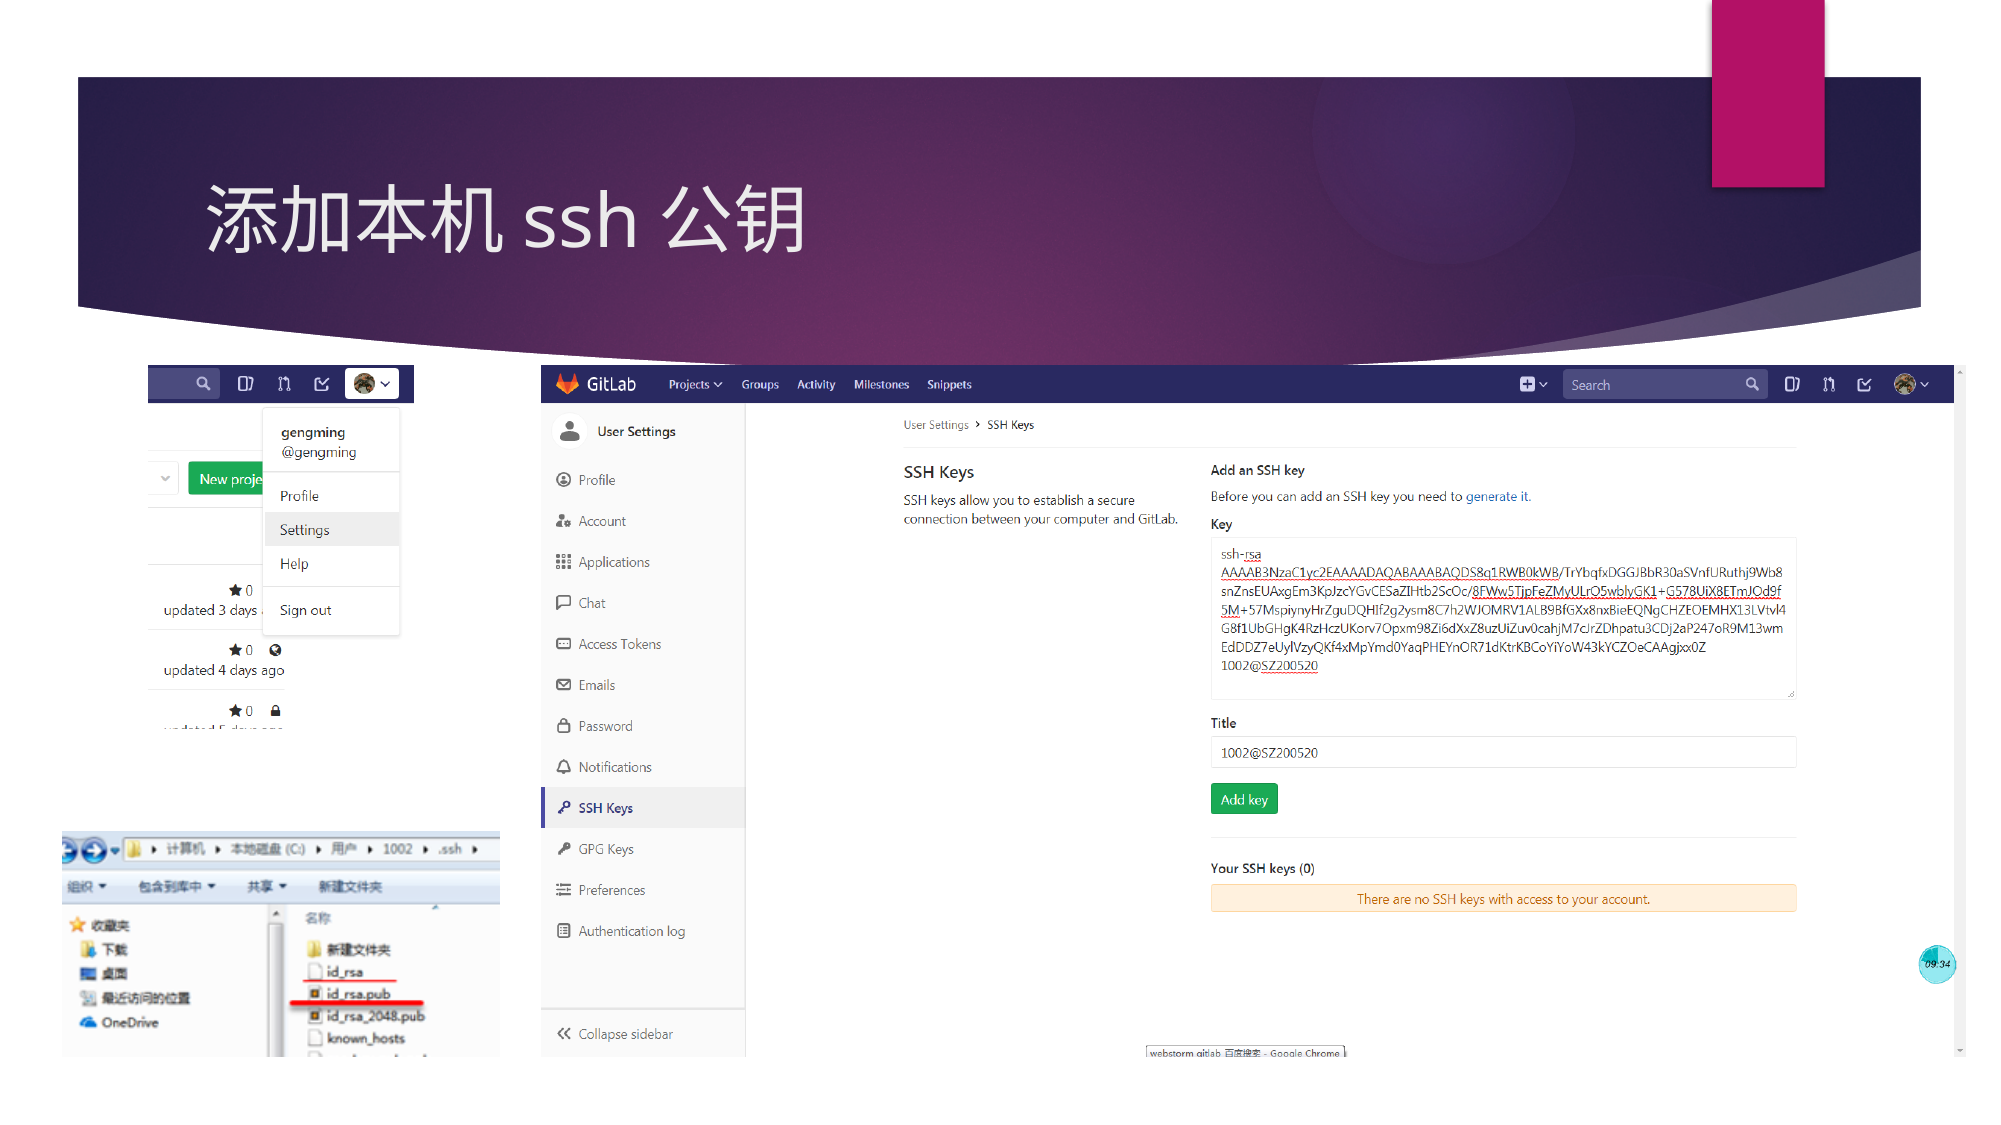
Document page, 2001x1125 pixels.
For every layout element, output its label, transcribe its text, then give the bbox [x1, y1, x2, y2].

title 添加本机ssh公钥 [189, 159, 1627, 276]
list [147, 365, 414, 729]
picture [541, 365, 1966, 1057]
picture [61, 831, 500, 1057]
